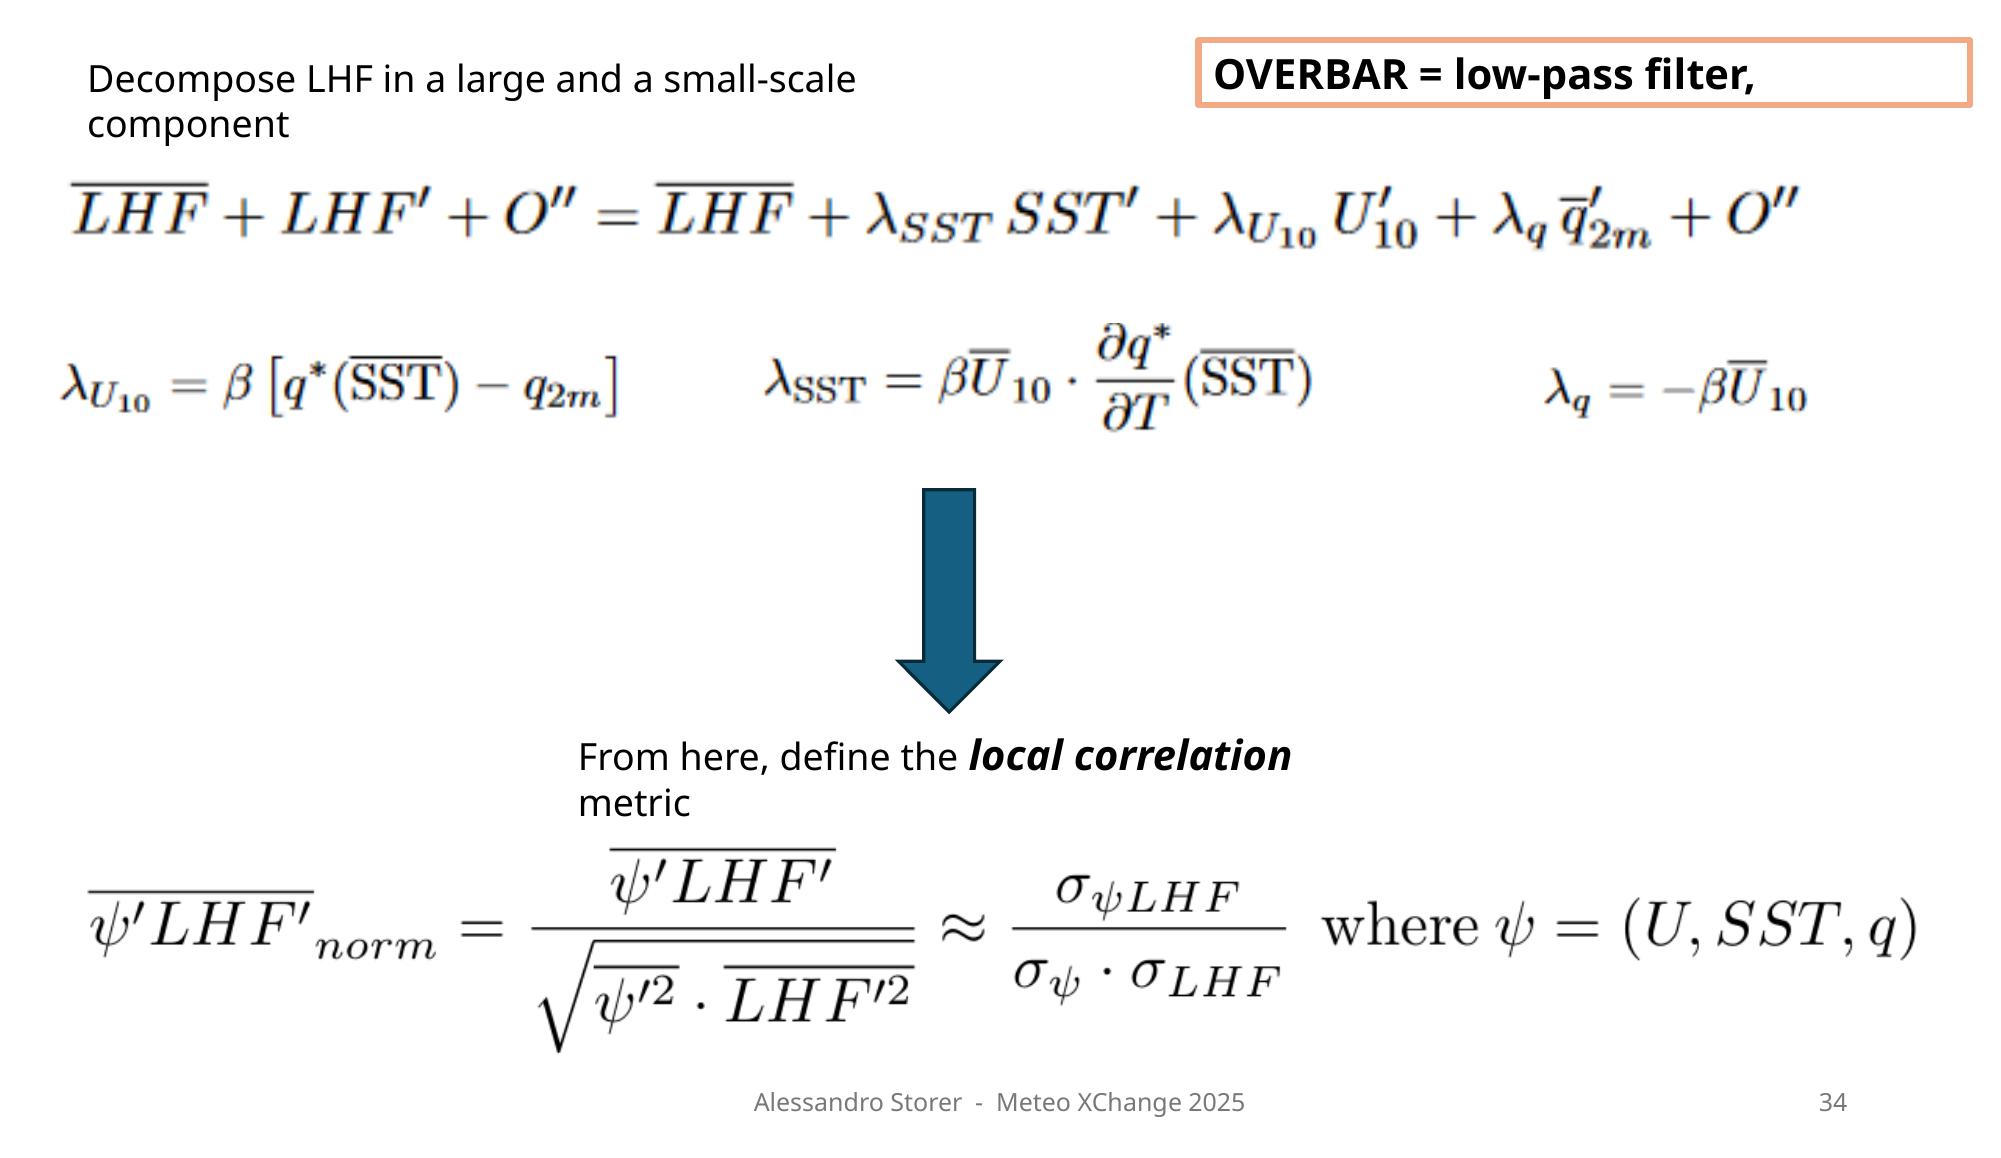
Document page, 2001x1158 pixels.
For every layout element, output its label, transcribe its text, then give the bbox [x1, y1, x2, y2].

text_box From here, define the local correlation metric [563, 721, 1395, 824]
picture [1497, 345, 1830, 424]
text_box [894, 488, 1004, 715]
slide_number 34 [1412, 1076, 1863, 1135]
picture [71, 824, 1936, 1076]
picture [40, 338, 624, 437]
text_box Decompose LHF in a large and a small-scale component [72, 47, 1037, 143]
picture [40, 143, 1816, 270]
footer Alessandro Storer - Meteo XChange 2025 [662, 1076, 1338, 1135]
picture [721, 323, 1321, 446]
